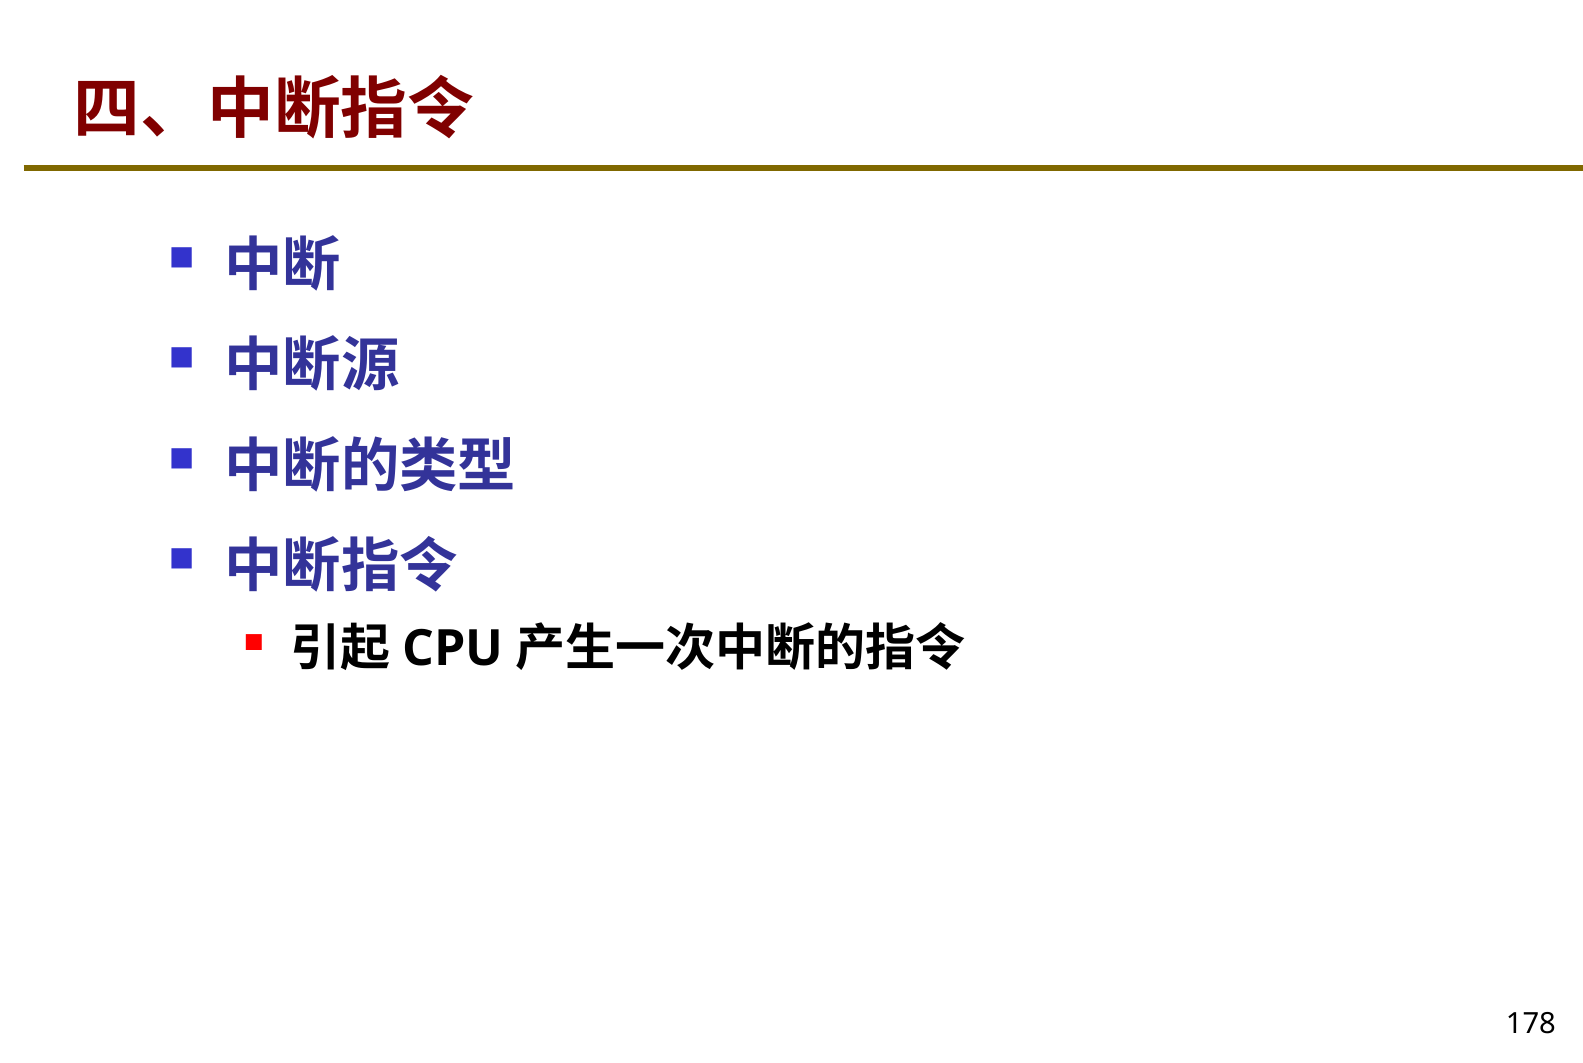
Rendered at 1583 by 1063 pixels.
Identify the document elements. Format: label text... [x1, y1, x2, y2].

list 中断 中断源 中断的类型 中断指令 引起CPU产生一次中断的指令 [153, 212, 1188, 771]
title 四、中断指令 [59, 35, 1408, 154]
slide_number 178 [1474, 980, 1572, 1052]
